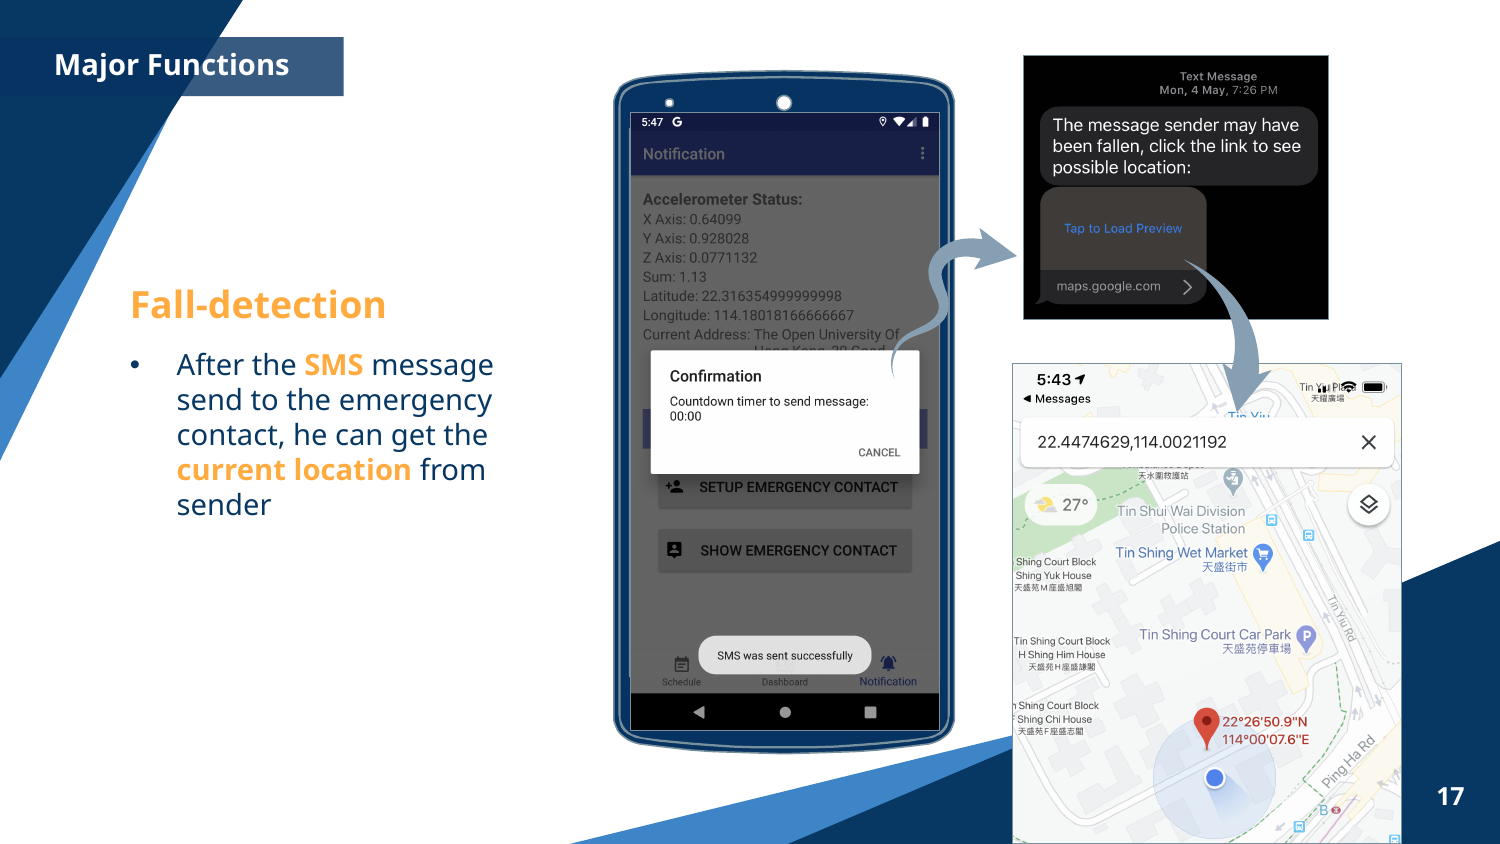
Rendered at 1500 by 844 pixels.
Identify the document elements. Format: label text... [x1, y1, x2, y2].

text_box Major Functions [0, 37, 344, 97]
text_box [945, 227, 1017, 270]
text_box [945, 288, 949, 319]
text_box [1233, 328, 1259, 361]
title Fall-detection [114, 235, 574, 331]
slide_number 17 [1407, 764, 1480, 830]
text_box [613, 70, 955, 754]
picture [1012, 363, 1403, 844]
subtitle After the SMS message send to the emergency contact, he can get the current location from sender [114, 331, 574, 557]
picture [1023, 54, 1329, 320]
picture [630, 112, 940, 731]
